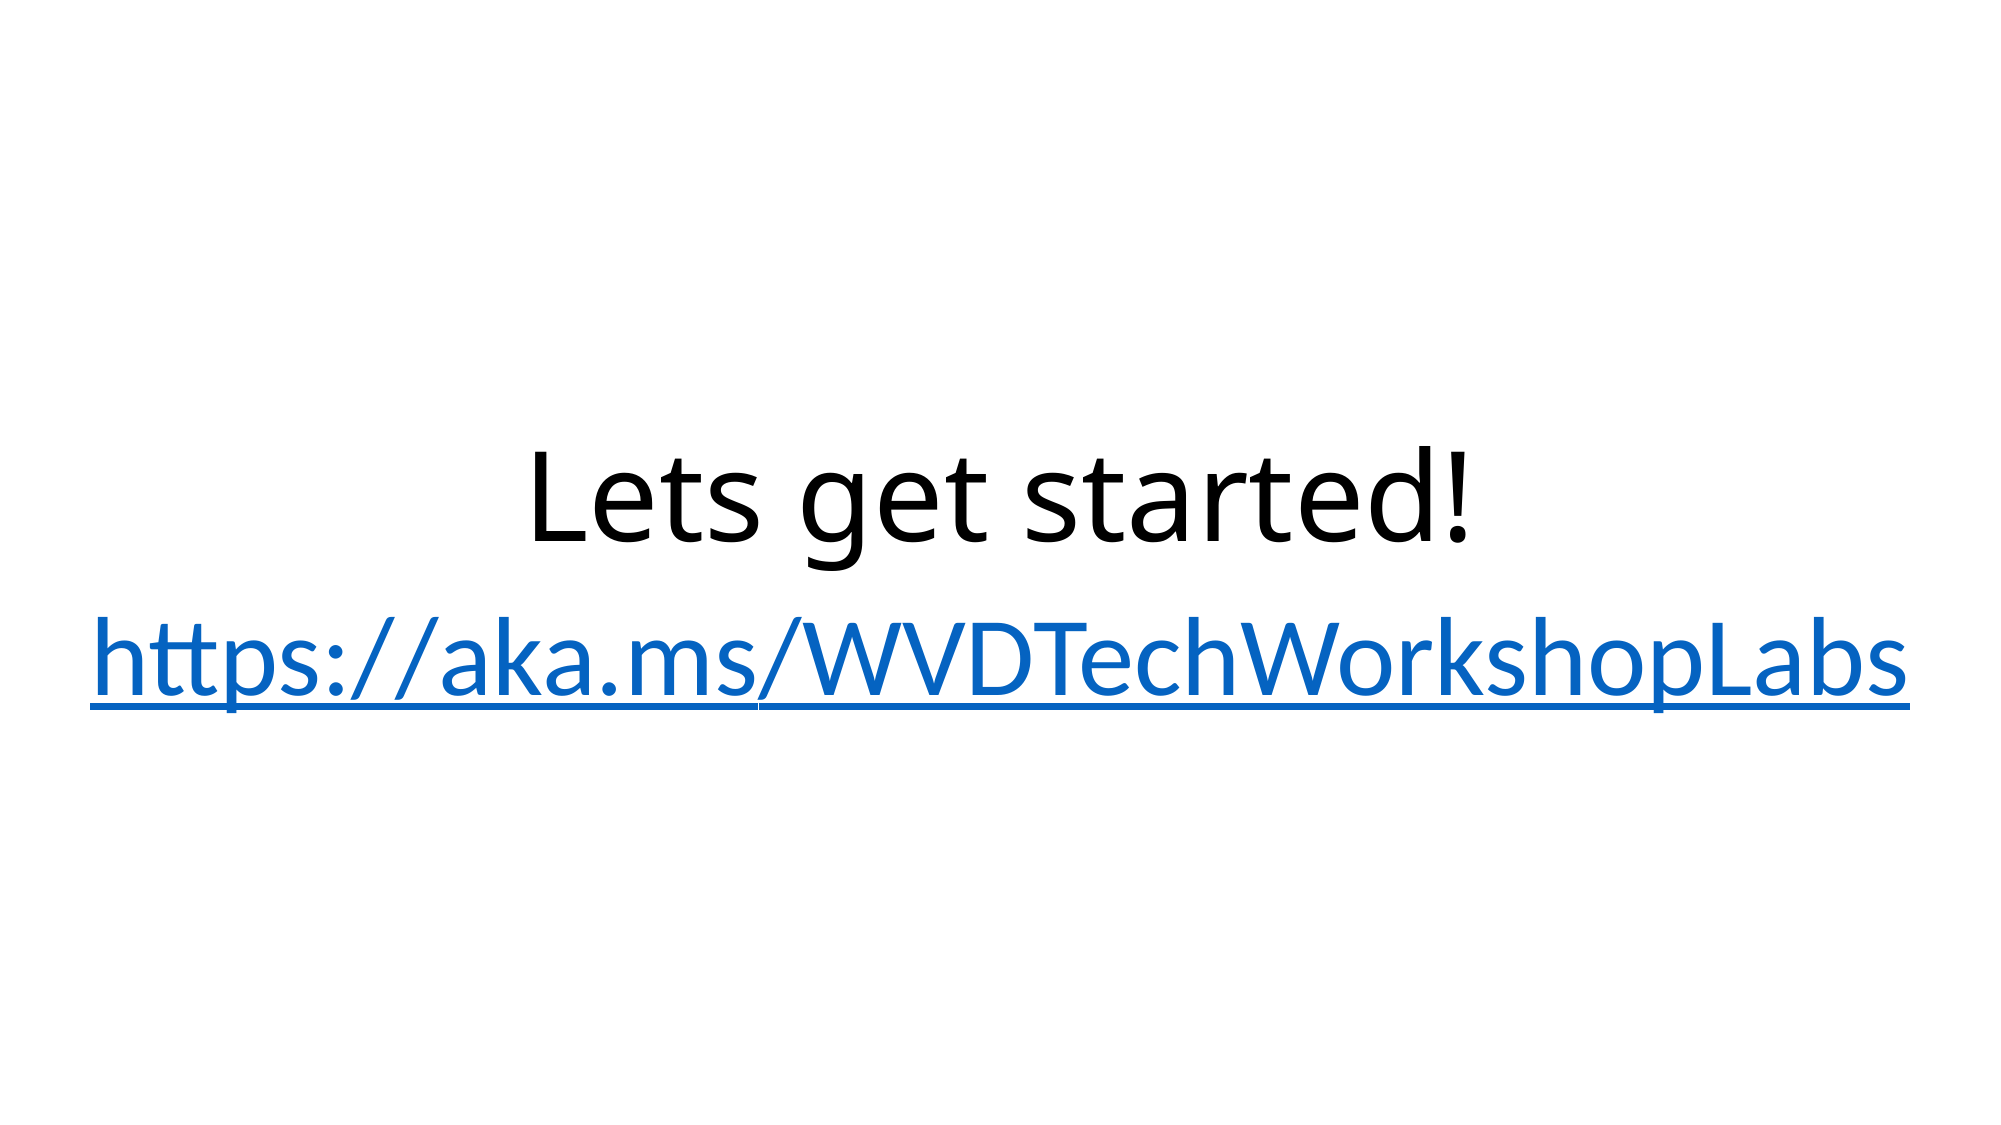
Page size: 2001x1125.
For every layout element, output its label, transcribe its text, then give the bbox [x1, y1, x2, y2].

title Lets get started! [249, 184, 1750, 576]
subtitle https://aka.ms/WVDTechWorkshopLabs [0, 590, 2000, 863]
